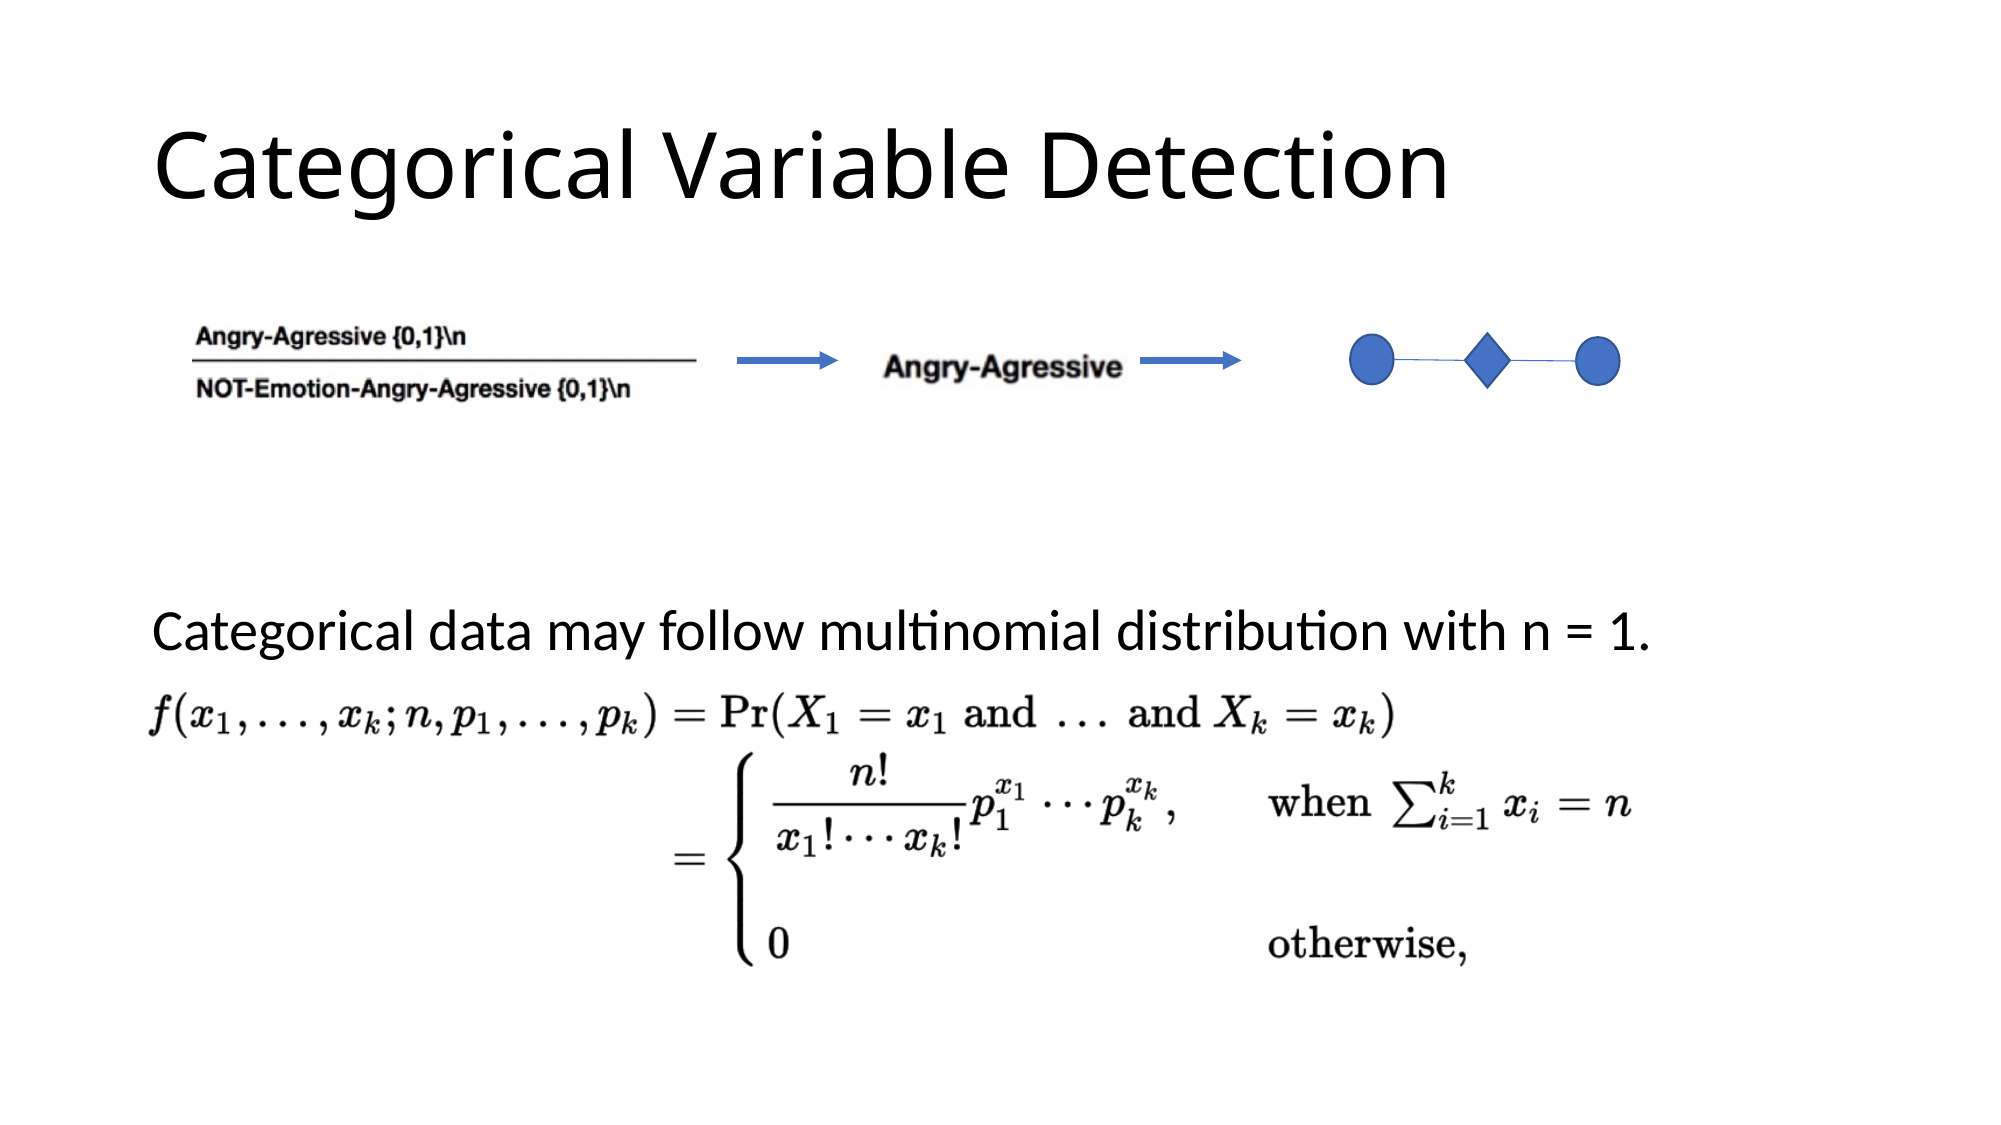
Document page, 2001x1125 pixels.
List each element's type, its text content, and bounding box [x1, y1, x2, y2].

text_box [1575, 336, 1621, 387]
text_box [1349, 333, 1395, 386]
list Categorical data may follow multinomial distribution with n = 1. [137, 304, 1863, 1018]
text_box [1464, 331, 1511, 390]
title Categorical Variable Detection [137, 59, 1863, 278]
picture [871, 333, 1129, 388]
picture [192, 312, 707, 409]
picture [101, 682, 1763, 989]
